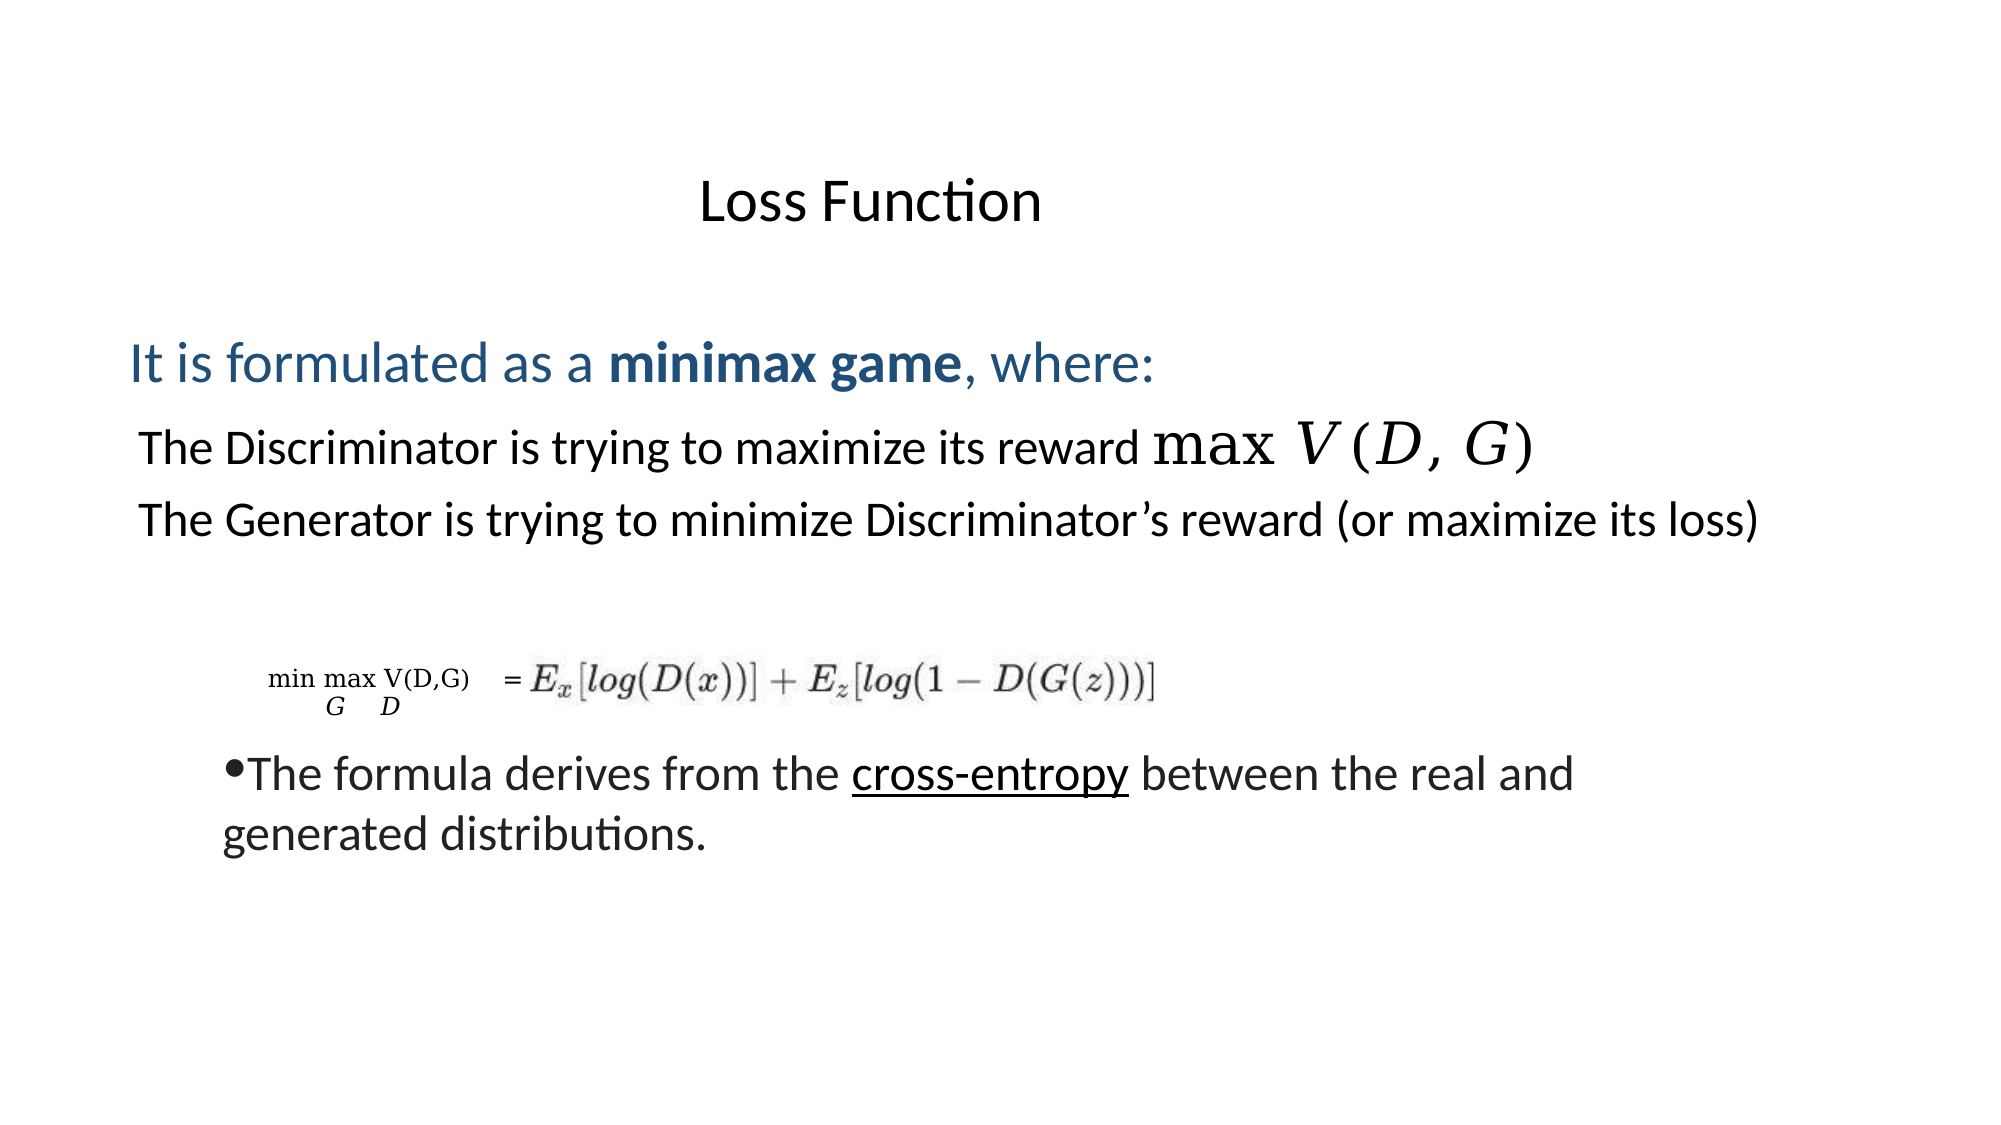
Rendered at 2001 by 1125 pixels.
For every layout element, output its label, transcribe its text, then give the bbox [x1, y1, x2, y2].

text_box min max V(D,G) = 𝐺 𝐷 [68, 616, 669, 772]
picture [529, 655, 1163, 712]
title Loss Function [512, 156, 1521, 296]
text_box It is formulated as a minimax game, where: The Discriminator is trying to maximize its reward max 𝑉(𝐷, 𝐺) The Generator is trying to minimize Discriminator’s reward (or maximize its loss) [48, 296, 1985, 562]
text_box The formula derives from the cross-entropy between the real and generated distributions. [207, 725, 1793, 876]
